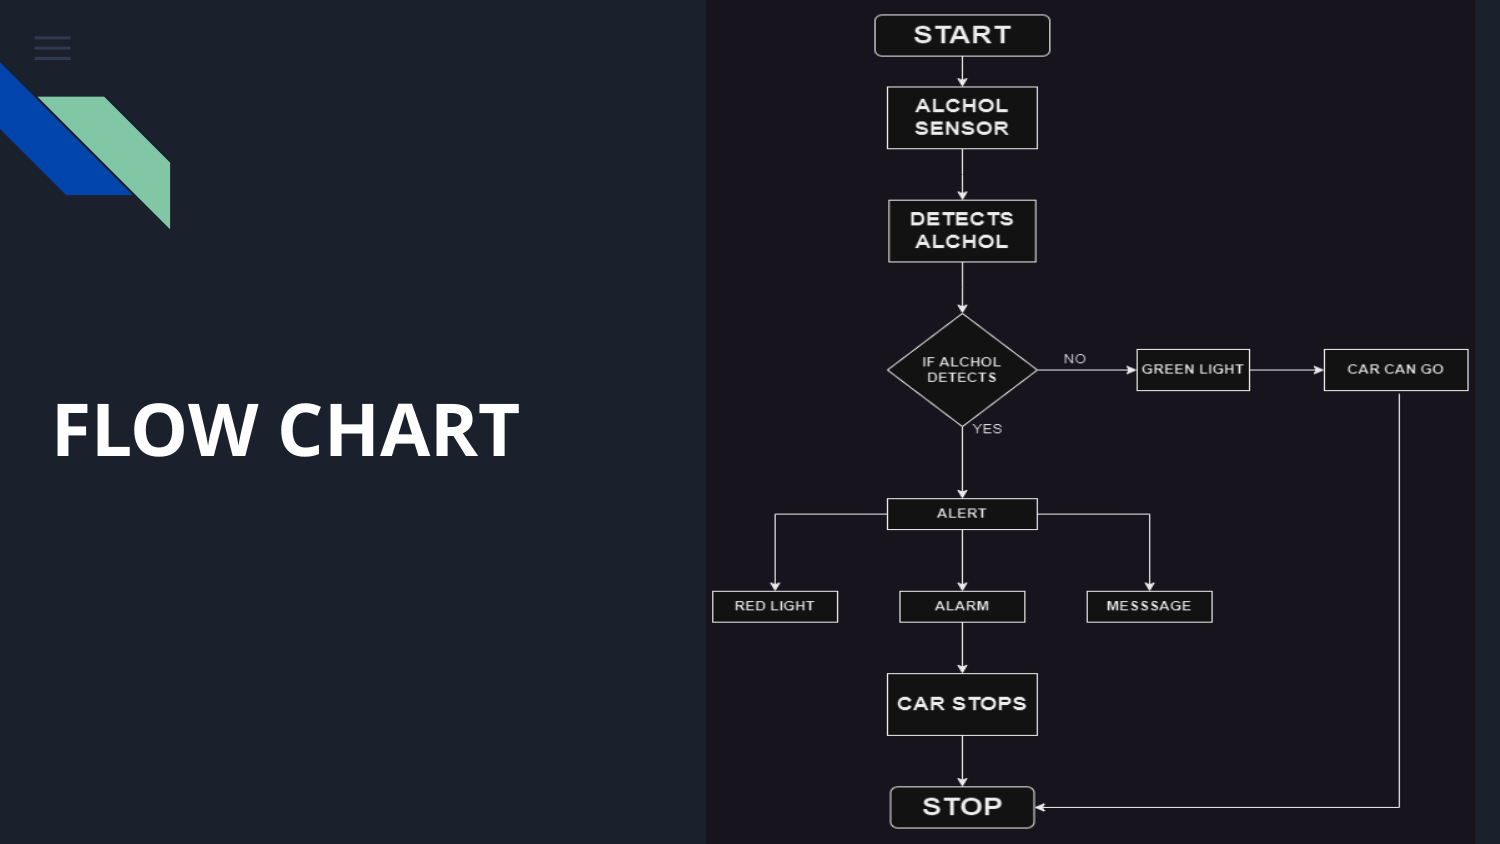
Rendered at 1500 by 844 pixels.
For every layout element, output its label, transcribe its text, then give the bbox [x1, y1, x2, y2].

picture [706, 0, 1476, 844]
text_box FLOW CHART [36, 368, 547, 476]
